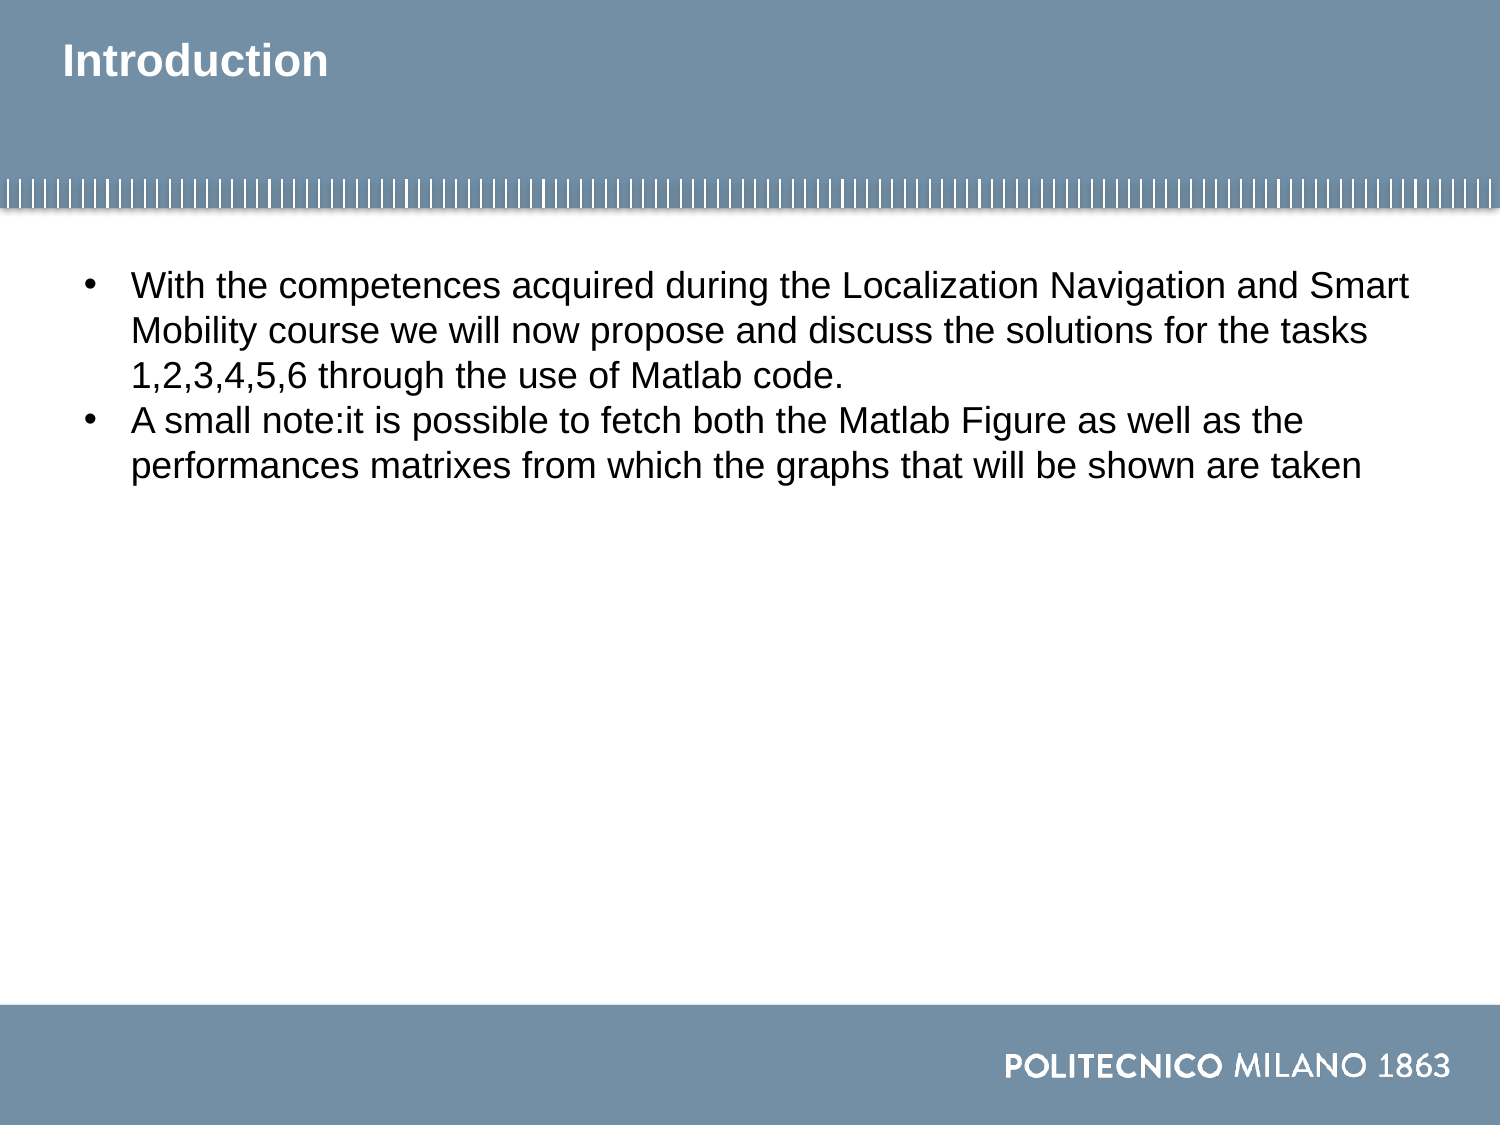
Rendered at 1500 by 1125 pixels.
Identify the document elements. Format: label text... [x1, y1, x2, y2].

picture [999, 1041, 1456, 1089]
text_box With the competences acquired during the Localization Navigation and Smart Mobility course we will now propose and discuss the solutions for the tasks 1,2,3,4,5,6 through the use of Matlab code. A small note:it is possible to fetch both the Matlab Figure as well as the performances matrixes from which the graphs that will be shown are taken [69, 253, 1477, 539]
title Introduction [47, 22, 1455, 161]
